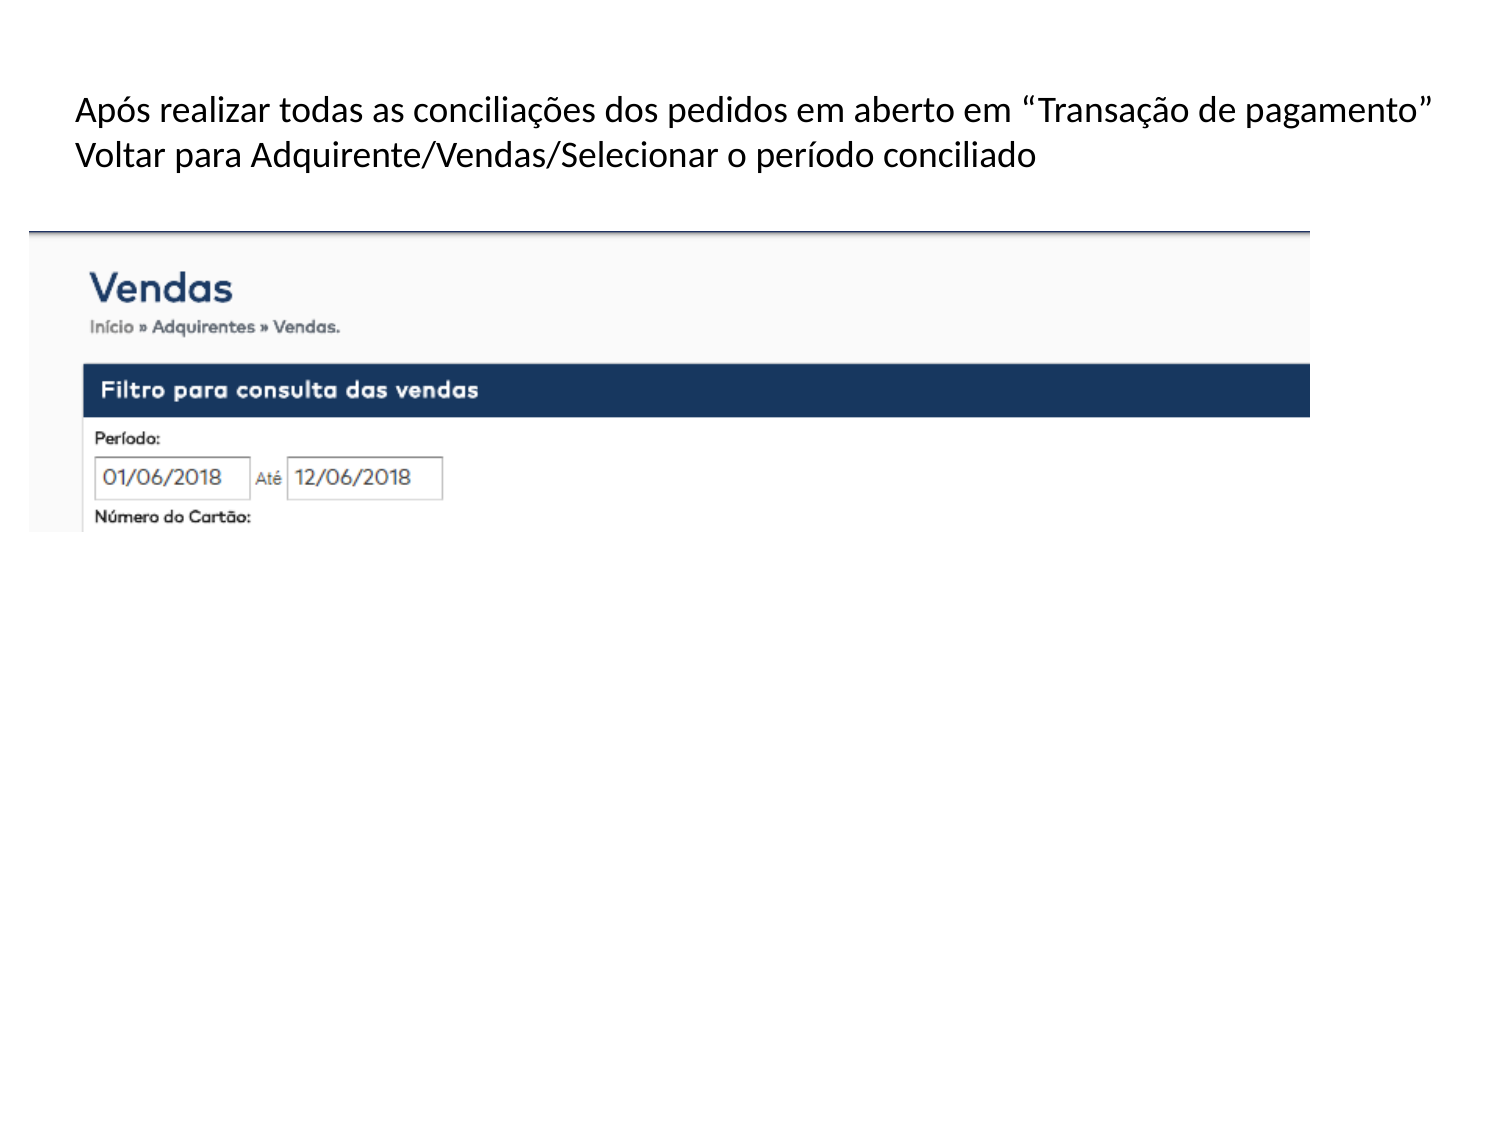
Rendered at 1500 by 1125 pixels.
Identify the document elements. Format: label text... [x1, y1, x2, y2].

picture [29, 231, 1310, 532]
text_box Após realizar todas as conciliações dos pedidos em aberto em “Transação de pagamento” Voltar para Adquirente/Vendas/Selecionar o período conciliado [60, 78, 1451, 183]
